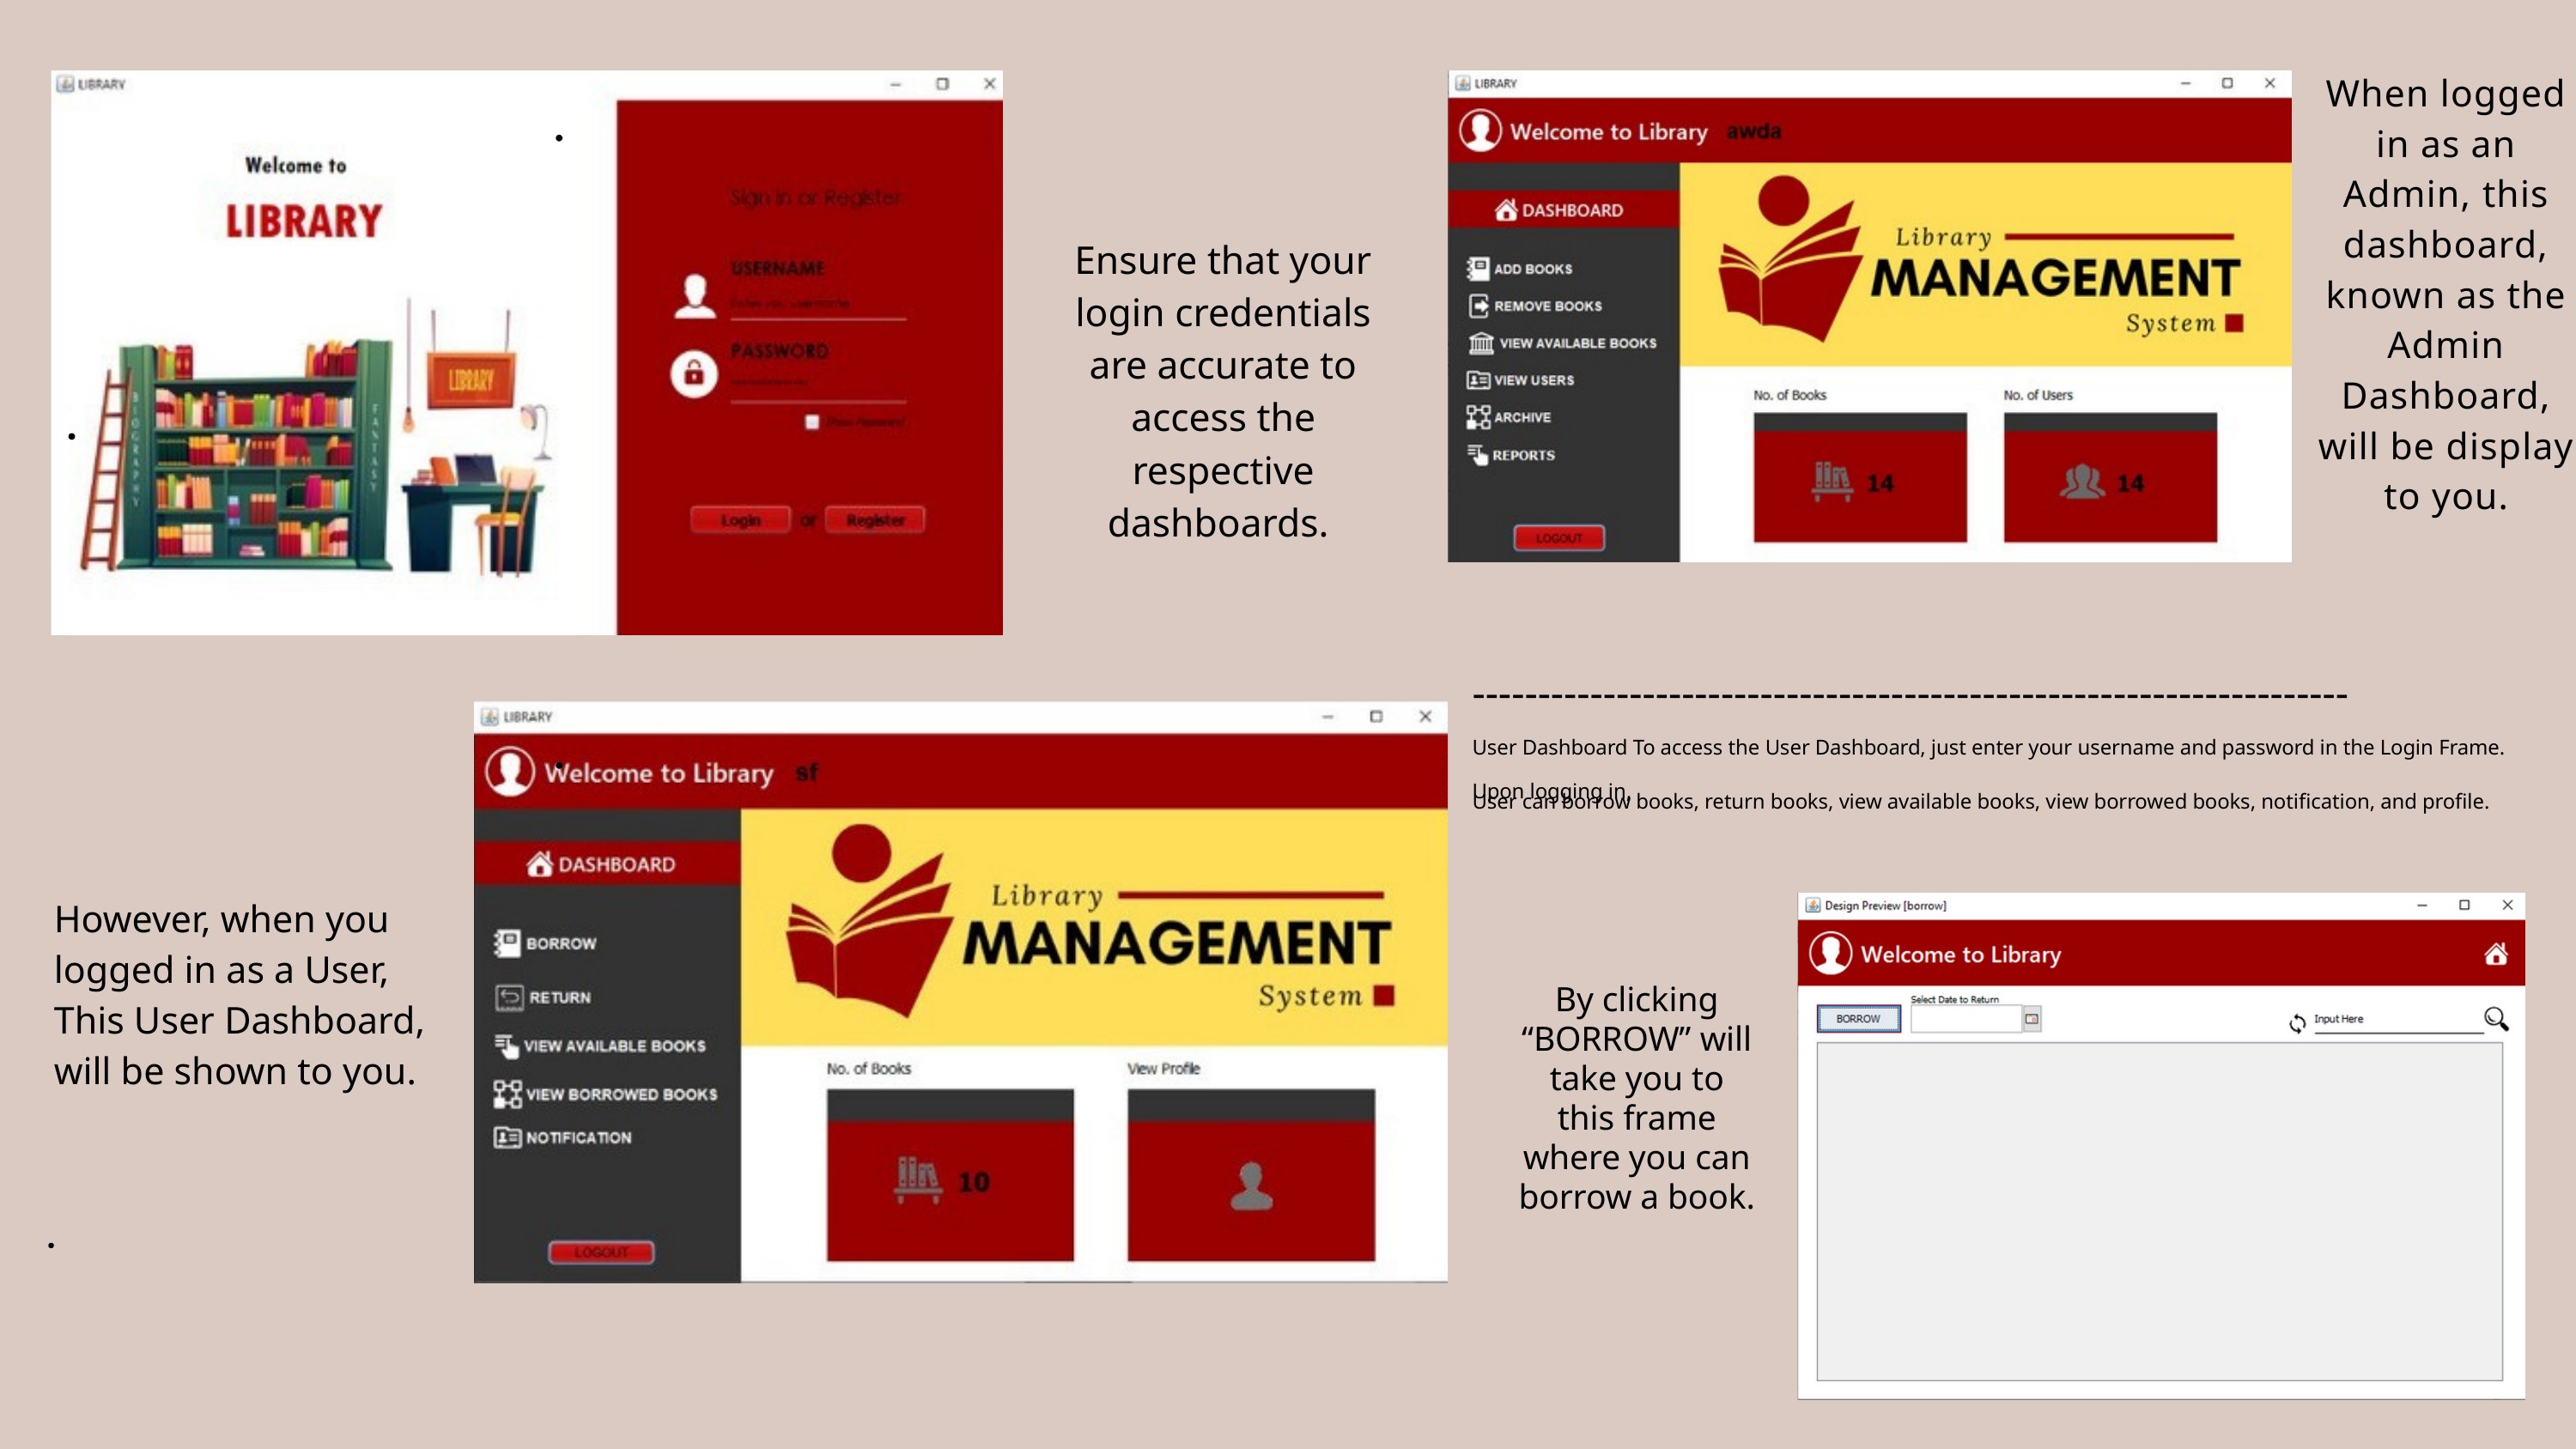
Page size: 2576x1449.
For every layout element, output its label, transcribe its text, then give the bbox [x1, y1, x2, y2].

text_box [51, 70, 1003, 635]
text_box Ensure that your login credentials are accurate to access the respective dashboards. [1042, 229, 1404, 545]
text_box [474, 701, 1449, 1283]
text_box [1448, 70, 2292, 563]
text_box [556, 134, 563, 142]
text_box When logged in as an Admin, this dashboard, known as the Admin Dashboard, will be display to you. [2316, 64, 2576, 518]
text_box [556, 761, 563, 769]
text_box By clicking “BORROW” will take you to this frame where you can borrow a book. [1517, 979, 1757, 1216]
text_box ------------------------------------------------------------------- User Dashboard To access the User Dashboard, just enter your username and password in the Login Frame. Upon logging in, User can borrow books, return books, view available books, view borrowed books, notification, and profile. [1472, 658, 2525, 813]
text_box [48, 1242, 54, 1249]
text_box However, when you logged in as a User, This User Dashboard, will be shown to you. [53, 889, 433, 1093]
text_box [68, 433, 76, 440]
text_box [1797, 893, 2526, 1400]
